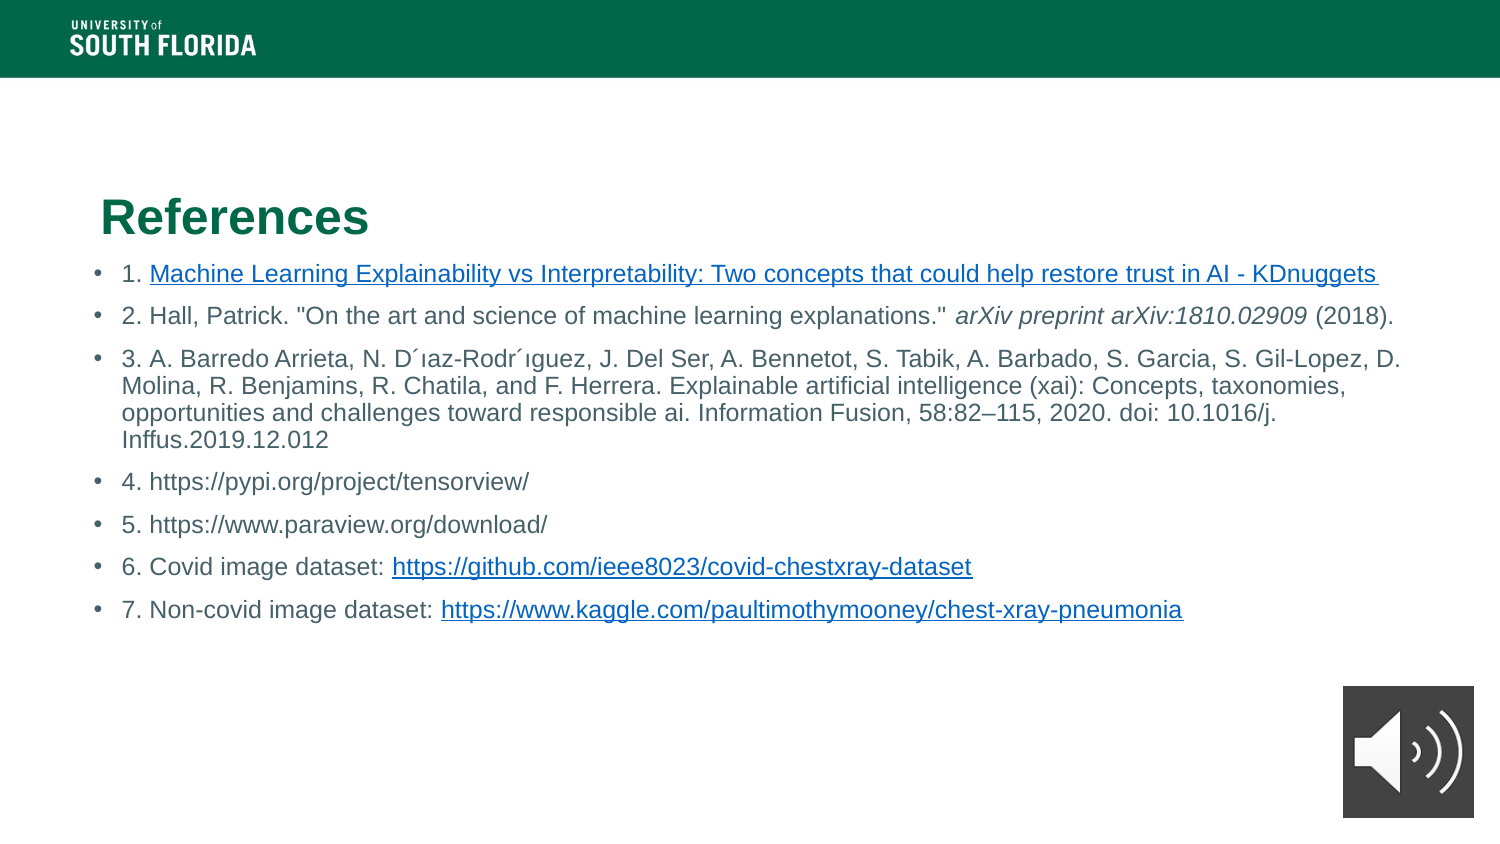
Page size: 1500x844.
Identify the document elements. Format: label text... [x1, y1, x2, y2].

picture [0, 0, 1500, 844]
list 1. Machine Learning Explainability vs Interpretability: Two concepts that could help restore trust in AI - KDnuggets 2. Hall, Patrick. "On the art and science of machine learning explanations." arXiv preprint arXiv:1810.02909 (2018). 3. A. Barredo Arrieta, N. D´ıaz-Rodr´ıguez, J. Del Ser, A. Bennetot, S. Tabik, A. Barbado, S. Garcia, S. Gil-Lopez, D. Molina, R. Benjamins, R. Chatila, and F. Herrera. Explainable artificial intelligence (xai): Concepts, taxonomies, opportunities and challenges toward responsible ai. Information Fusion, 58:82–115, 2020. doi: 10.1016/j. Inffus.2019.12.012 4. https://pypi.org/project/tensorview/ 5. https://www.paraview.org/download/ 6. Covid image dataset: https://github.com/ieee8023/covid-chestxray-dataset 7. Non-covid image dataset: https://www.kaggle.com/paultimothymooney/chest-xray-pneumonia [78, 253, 1479, 723]
title References [85, 121, 1485, 254]
